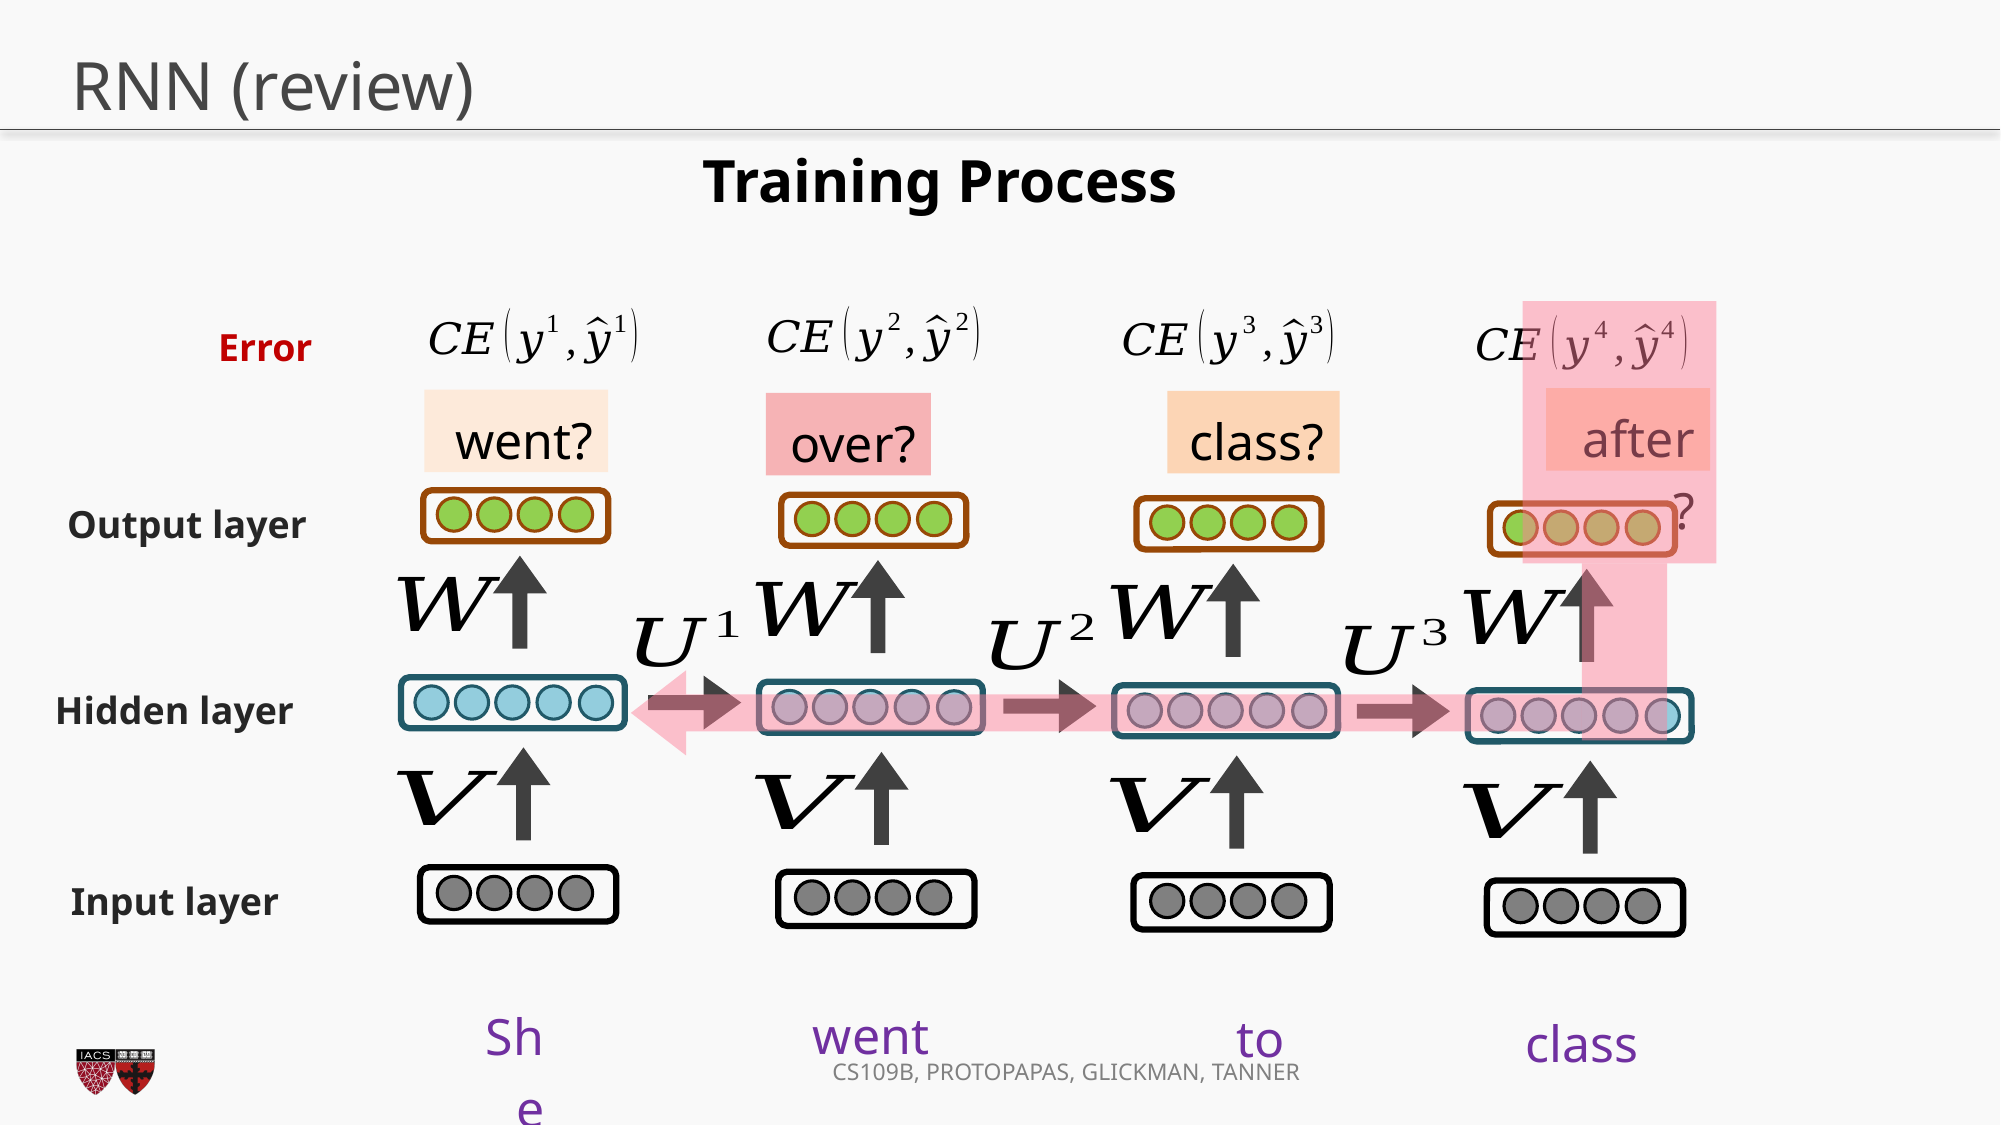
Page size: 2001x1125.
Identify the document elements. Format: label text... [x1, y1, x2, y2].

title RNN (review) [56, 36, 1524, 227]
text_box Output layer [39, 484, 322, 562]
text_box [453, 683, 491, 722]
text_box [1334, 763, 1692, 1077]
text_box [435, 874, 473, 912]
text_box [493, 683, 532, 722]
text_box [516, 874, 554, 912]
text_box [630, 300, 1717, 756]
picture [75, 1049, 155, 1095]
text_box Error [185, 307, 328, 385]
text_box [417, 865, 619, 924]
text_box [534, 683, 573, 722]
text_box [475, 874, 514, 912]
text_box Hidden layer [24, 670, 310, 748]
text_box [421, 488, 611, 544]
text_box She [444, 985, 560, 1069]
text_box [981, 763, 1329, 1072]
text_box [557, 874, 595, 912]
text_box Input layer [43, 861, 295, 939]
text_box Training Process [687, 123, 1225, 229]
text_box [626, 758, 976, 1068]
text_box [491, 553, 549, 651]
text_box went? [424, 389, 609, 473]
text_box [398, 675, 621, 731]
text_box [577, 684, 615, 722]
text_box [412, 683, 451, 722]
text_box [494, 745, 553, 843]
